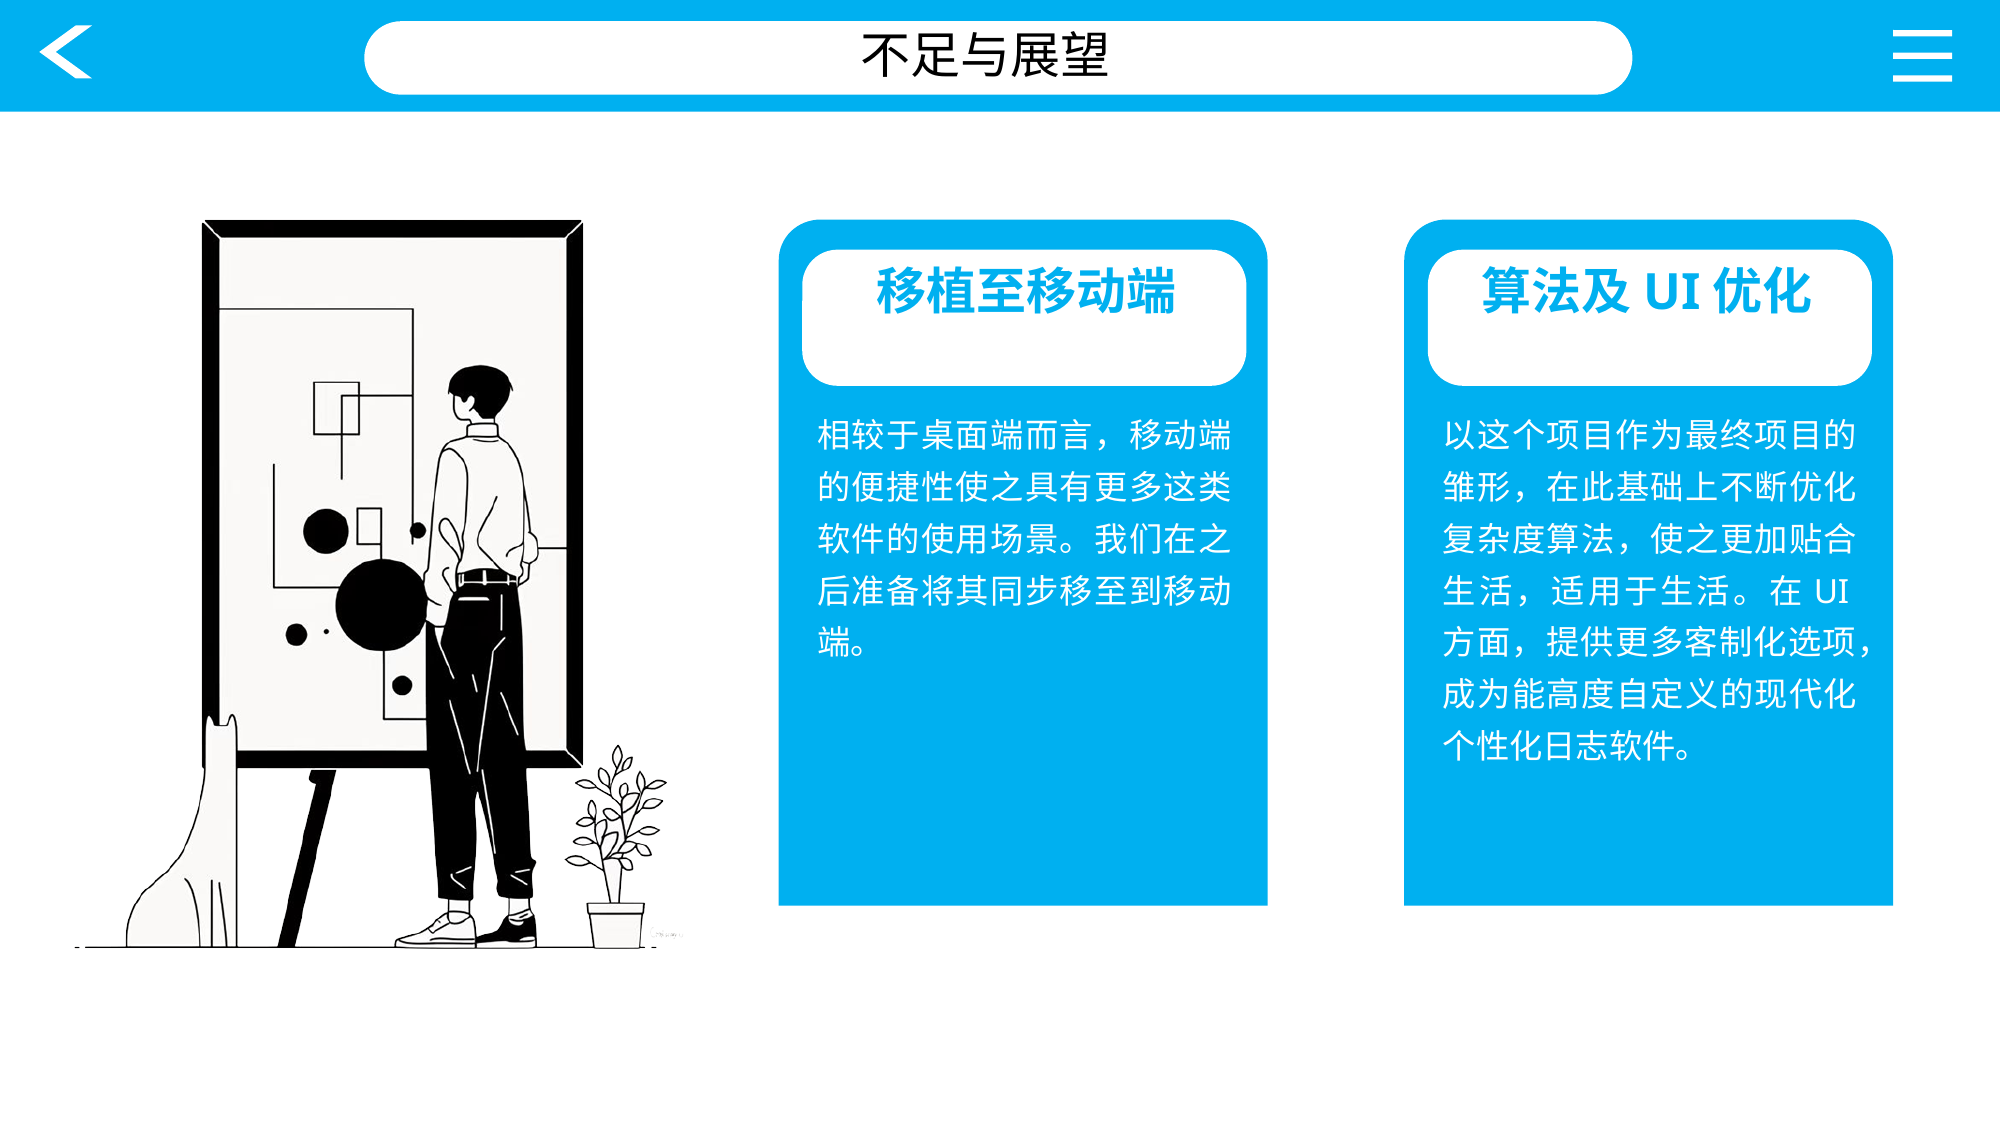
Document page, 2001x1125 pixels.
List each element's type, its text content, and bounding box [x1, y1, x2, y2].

text_box 相较于桌面端而言，移动端的便捷性使之具有更多这类软件的使用场景。我们在之后准备将其同步移至到移动端。 [803, 394, 1247, 885]
text_box 不足与展望 [370, 16, 1601, 91]
text_box 以这个项目作为最终项目的雏形，在此基础上不断优化复杂度算法，使之更加贴合生活，适用于生活。在UI方面，提供更多客制化选项，成为能高度自定义的现代化个性化日志软件。 [1427, 394, 1873, 885]
text_box 算法及UI优化 [1445, 252, 1850, 364]
text_box [364, 21, 1633, 95]
text_box [0, 0, 2000, 112]
text_box [39, 25, 93, 79]
text_box [803, 219, 1268, 906]
text_box [1404, 219, 1894, 906]
text_box 移植至移动端 [821, 252, 1231, 364]
text_box [803, 249, 1247, 386]
text_box [1427, 249, 1872, 386]
picture [0, 219, 803, 993]
